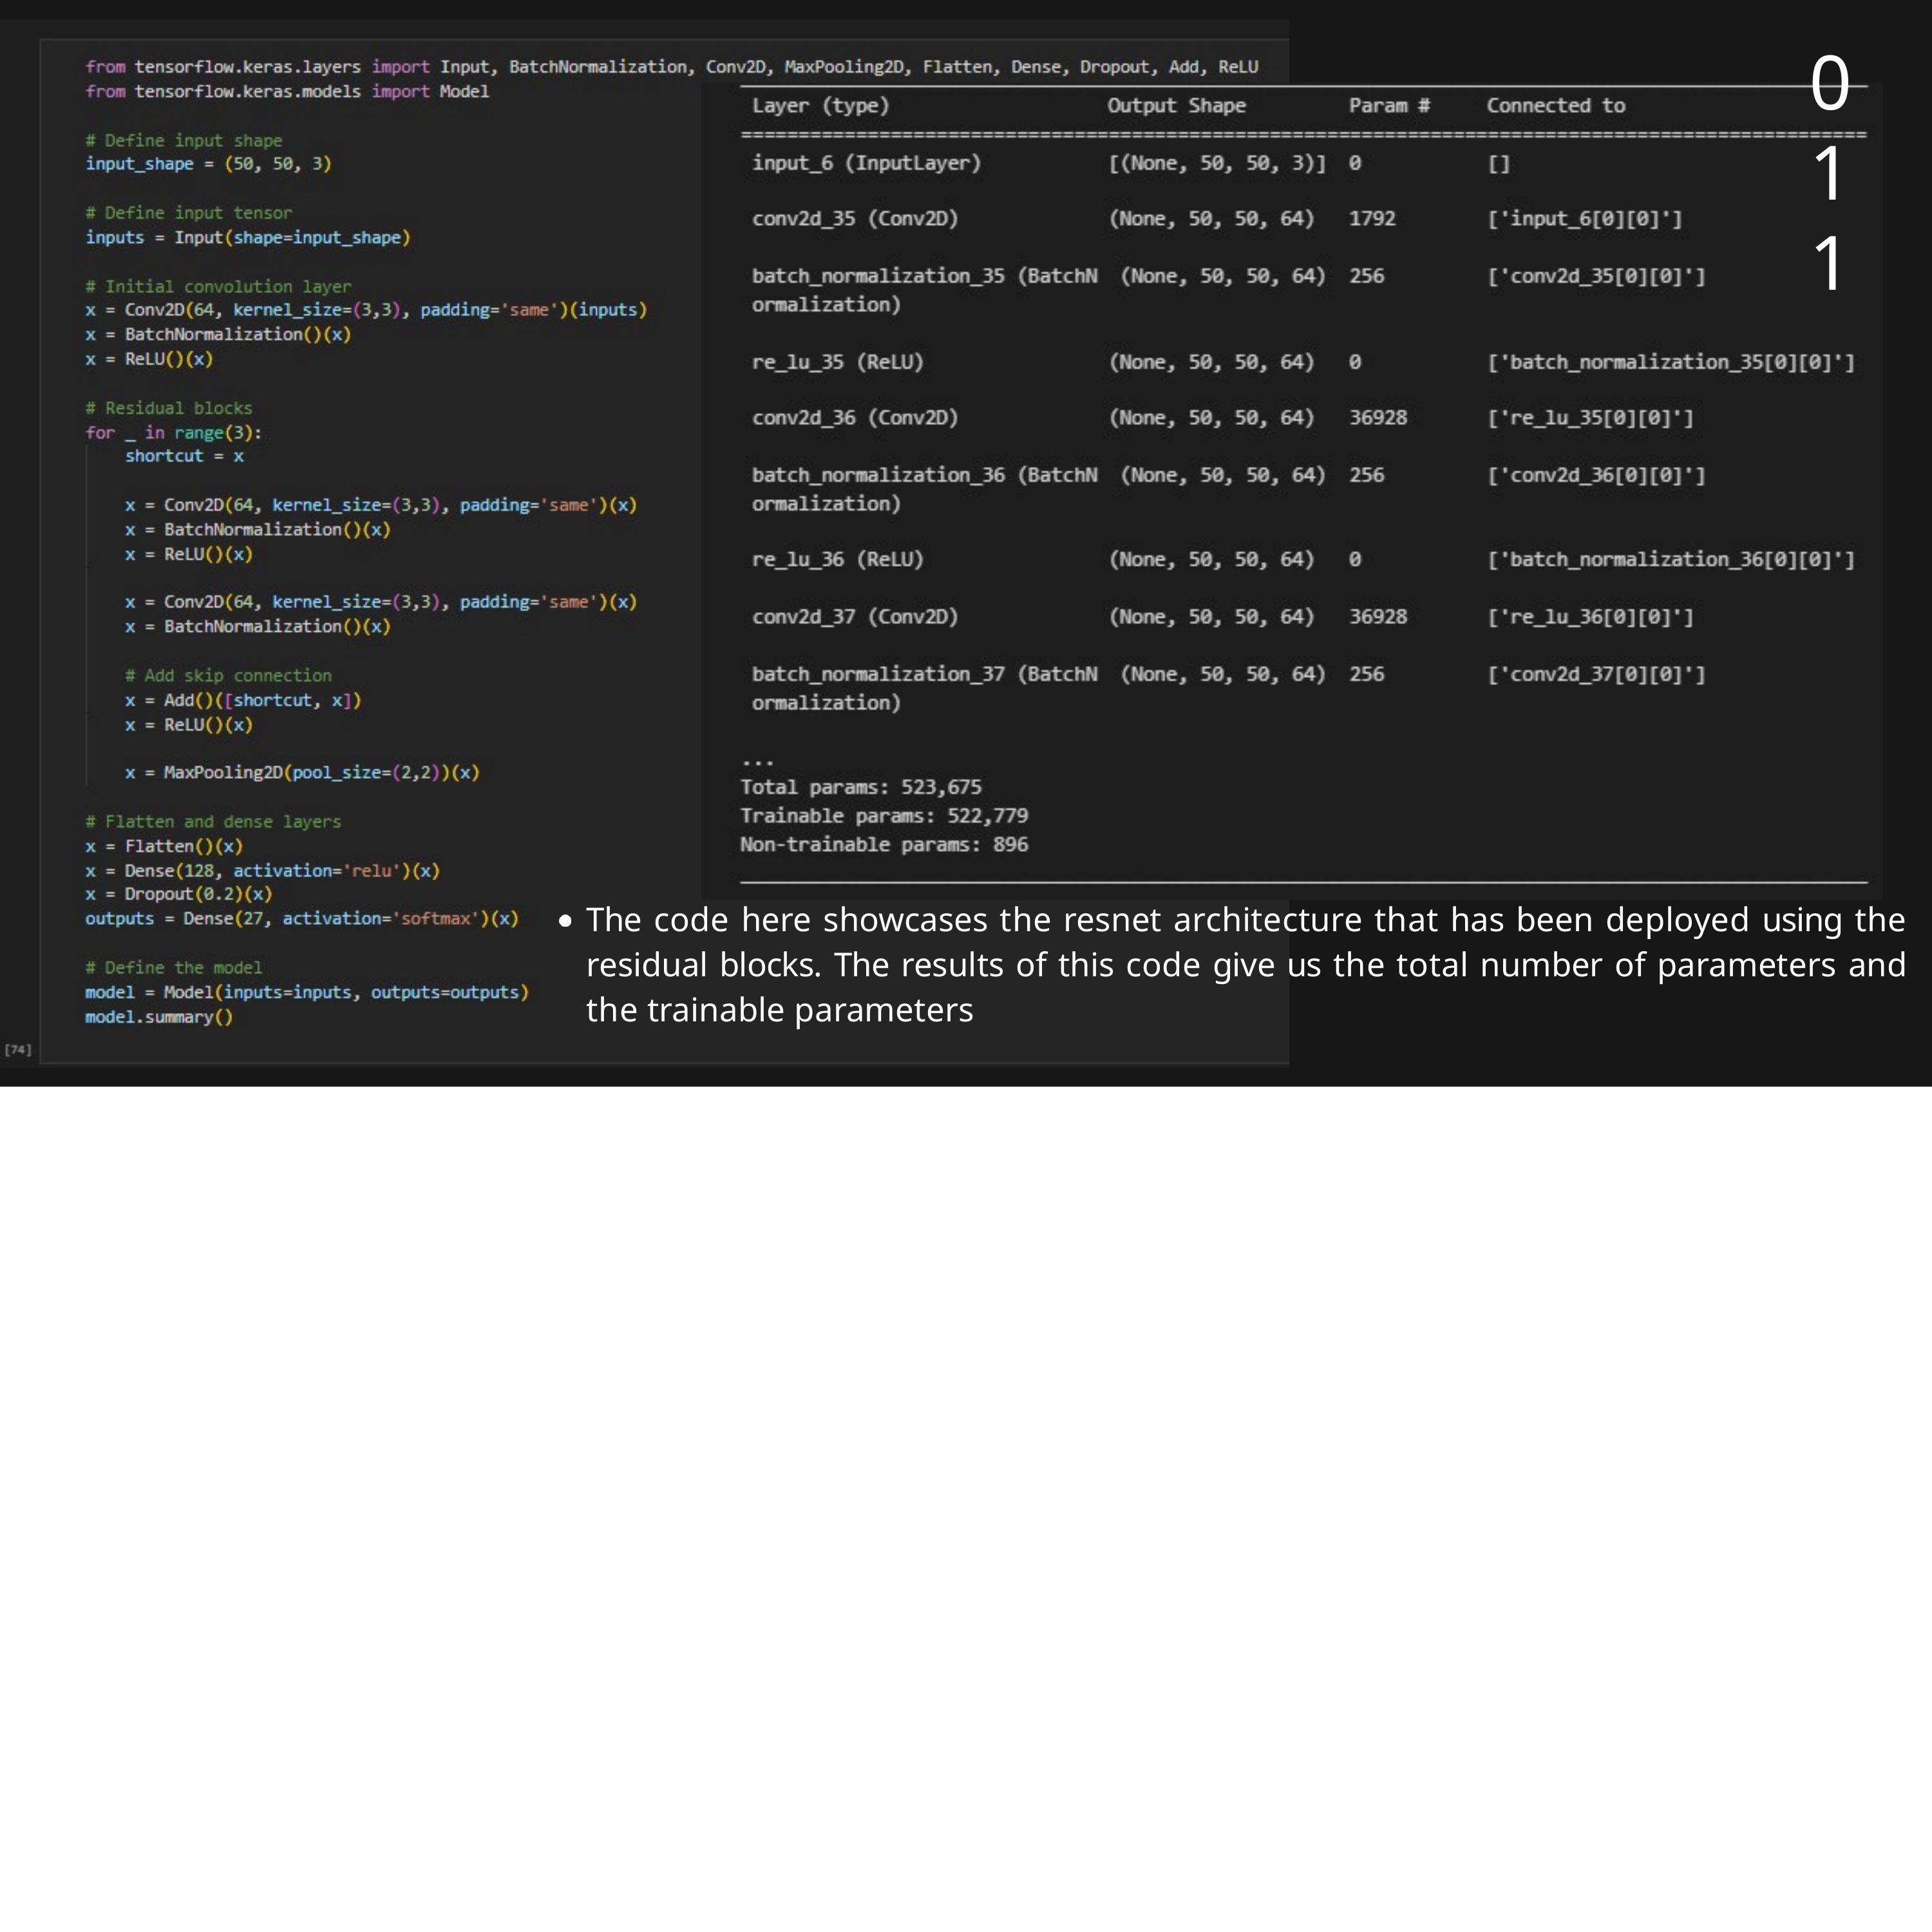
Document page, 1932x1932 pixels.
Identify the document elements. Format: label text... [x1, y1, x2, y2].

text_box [0, 19, 1882, 1068]
text_box The code here showcases the resnet architecture that has been deployed using the residual blocks. The results of this code give us the total number of parameters and the trainable parameters [1884, 891, 1920, 1028]
